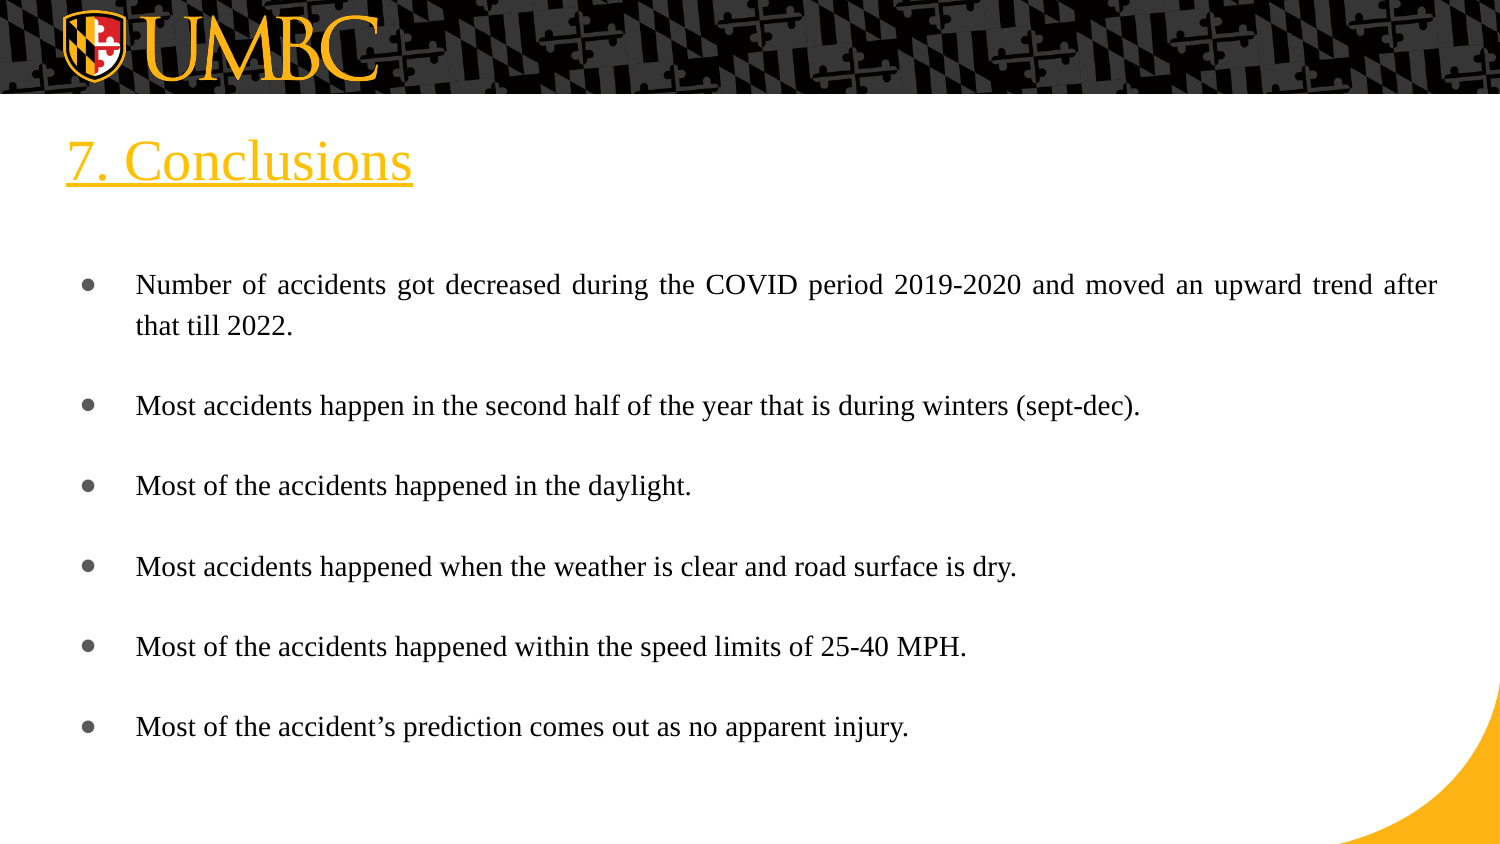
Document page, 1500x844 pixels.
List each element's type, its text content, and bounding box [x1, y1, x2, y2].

picture [0, 0, 1500, 94]
picture [1338, 679, 1500, 844]
title 7. Conclusions [51, 106, 1449, 200]
list Number of accidents got decreased during the COVID period 2019-2020 and moved an upward trend after that till 2022. Most accidents happen in the second half of the year that is during winters (sept-dec). Most of the accidents happened in the daylight. Most accidents happened when the weather is clear and road surface is dry. Most of the accidents happened within the speed limits of 25-40 MPH. Most of the accident’s prediction comes out as no apparent injury. [45, 200, 1455, 827]
